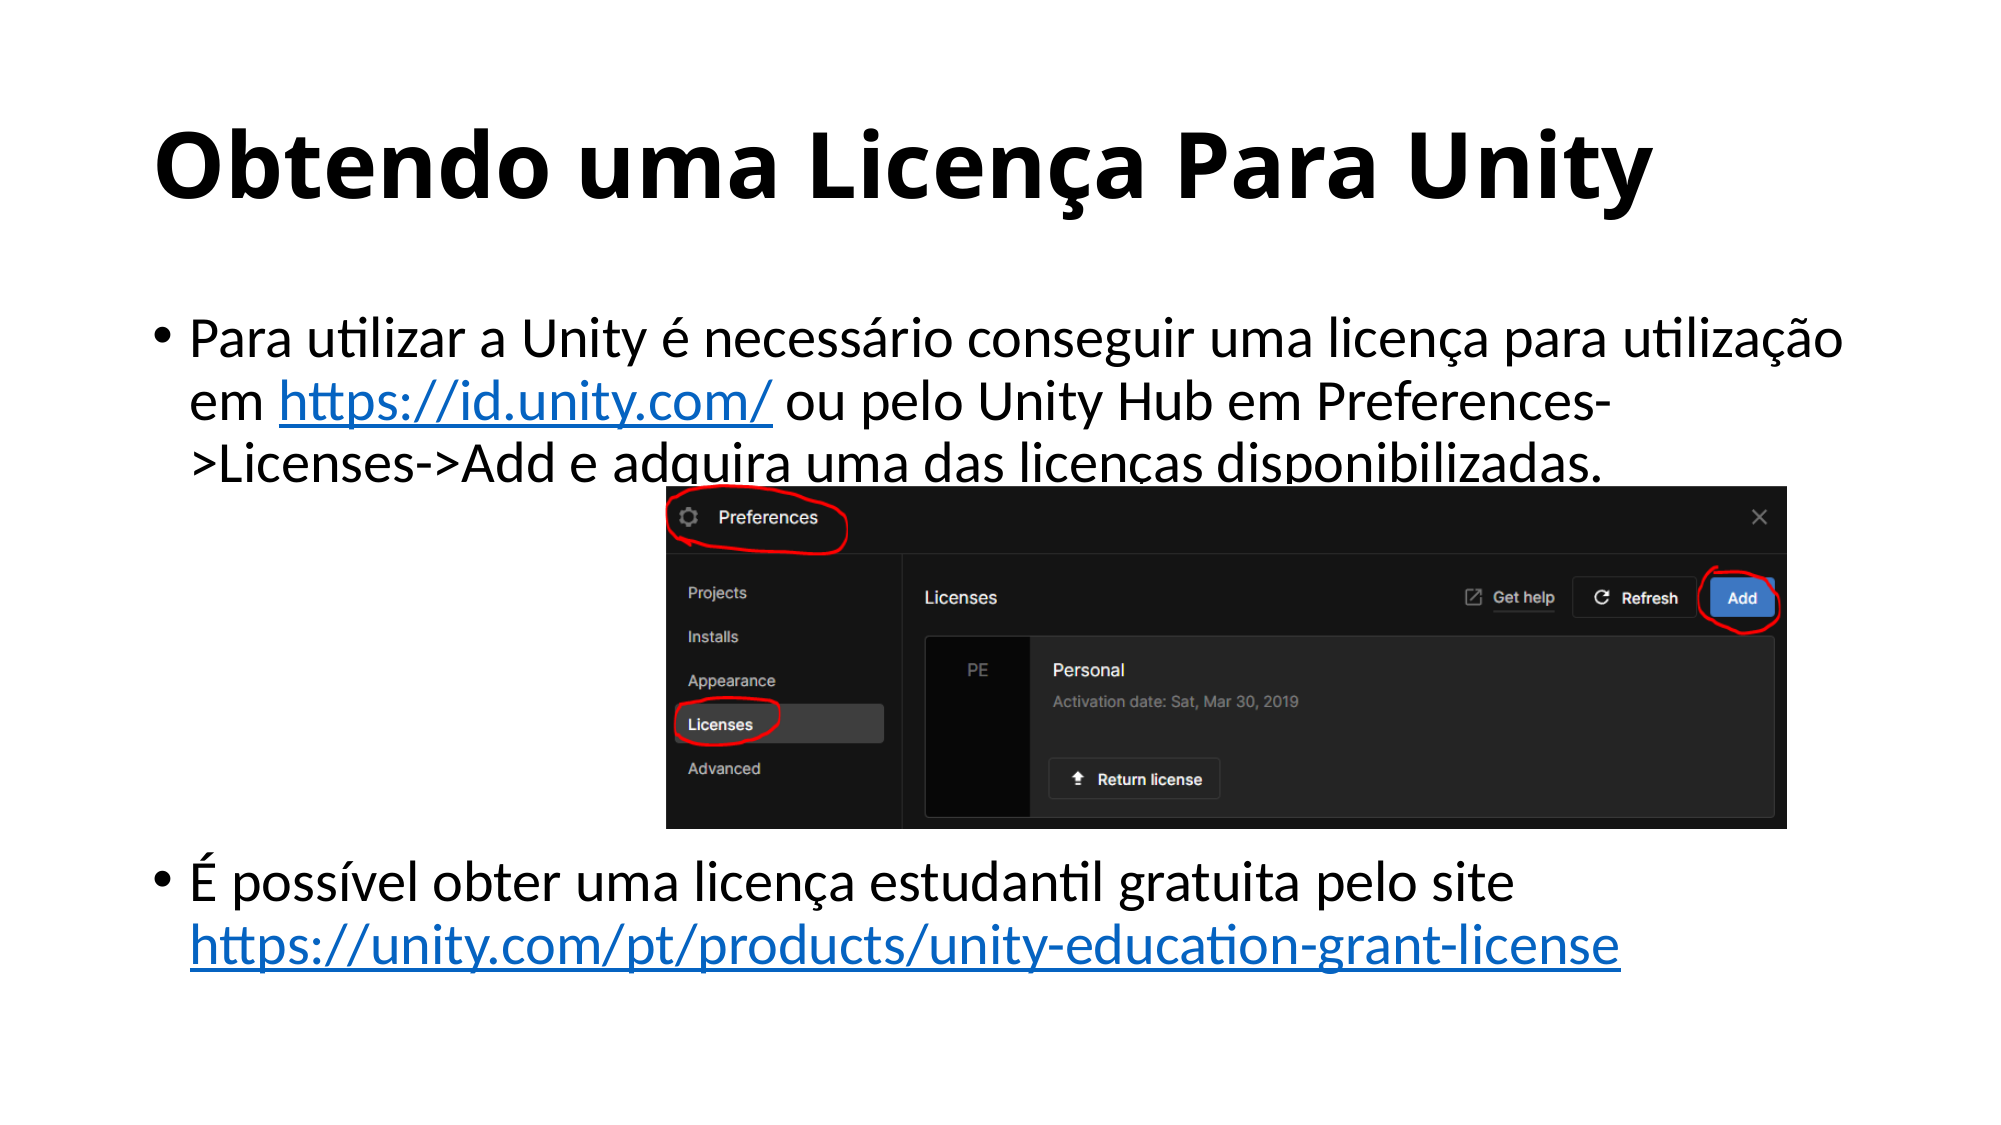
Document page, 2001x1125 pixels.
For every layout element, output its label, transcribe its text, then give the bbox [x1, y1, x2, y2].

list Para utilizar a Unity é necessário conseguir uma licença para utilização em https://id.unity.com/ ou pelo Unity Hub em Preferences->Licenses->Add e adquira uma das licenças disponibilizadas. É possível obter uma licença estudantil gratuita pelo site https://unity.com/pt/products/unity-education-grant-license [137, 299, 1863, 1014]
picture [665, 484, 1787, 829]
title Obtendo uma Licença Para Unity [137, 59, 1863, 278]
